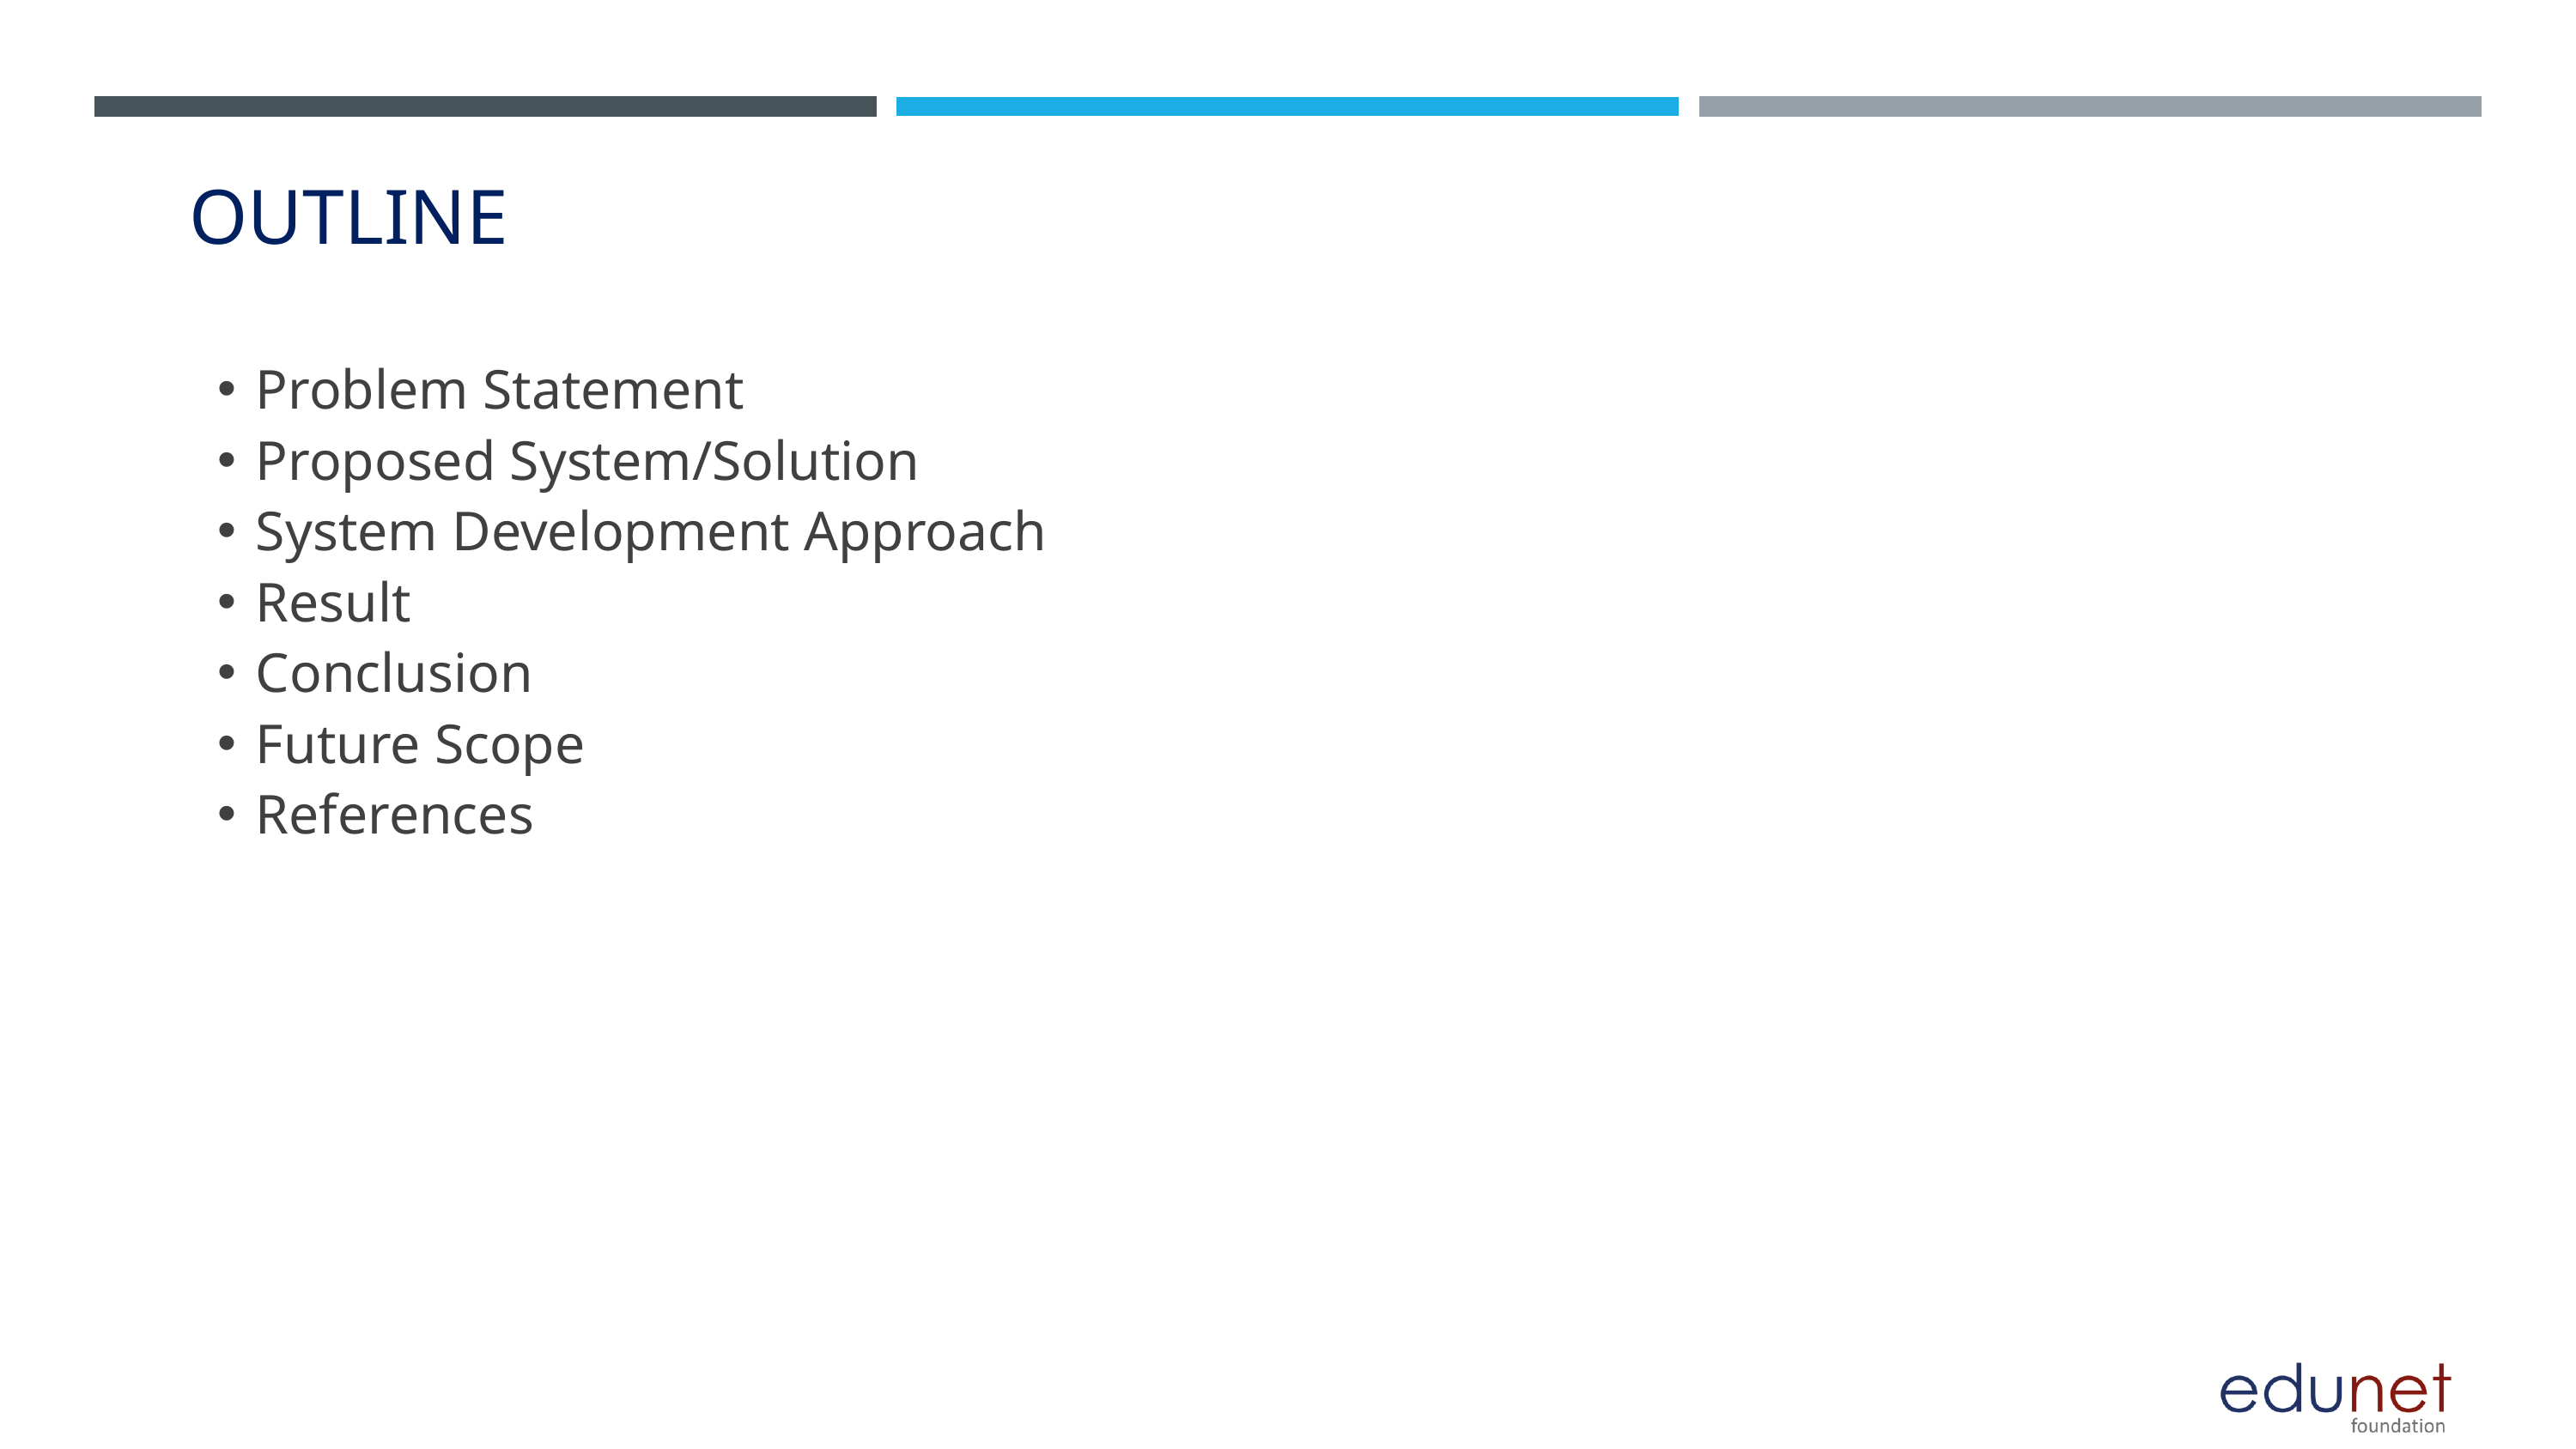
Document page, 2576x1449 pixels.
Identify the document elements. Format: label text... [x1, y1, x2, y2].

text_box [896, 96, 1680, 117]
text_box OUTLINE [189, 169, 2386, 260]
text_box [94, 96, 878, 118]
text_box [2215, 1360, 2454, 1437]
text_box Problem Statement Proposed System/Solution System Development Approach Result Conclusion Future Scope References [179, 278, 2482, 916]
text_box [1698, 95, 2482, 118]
